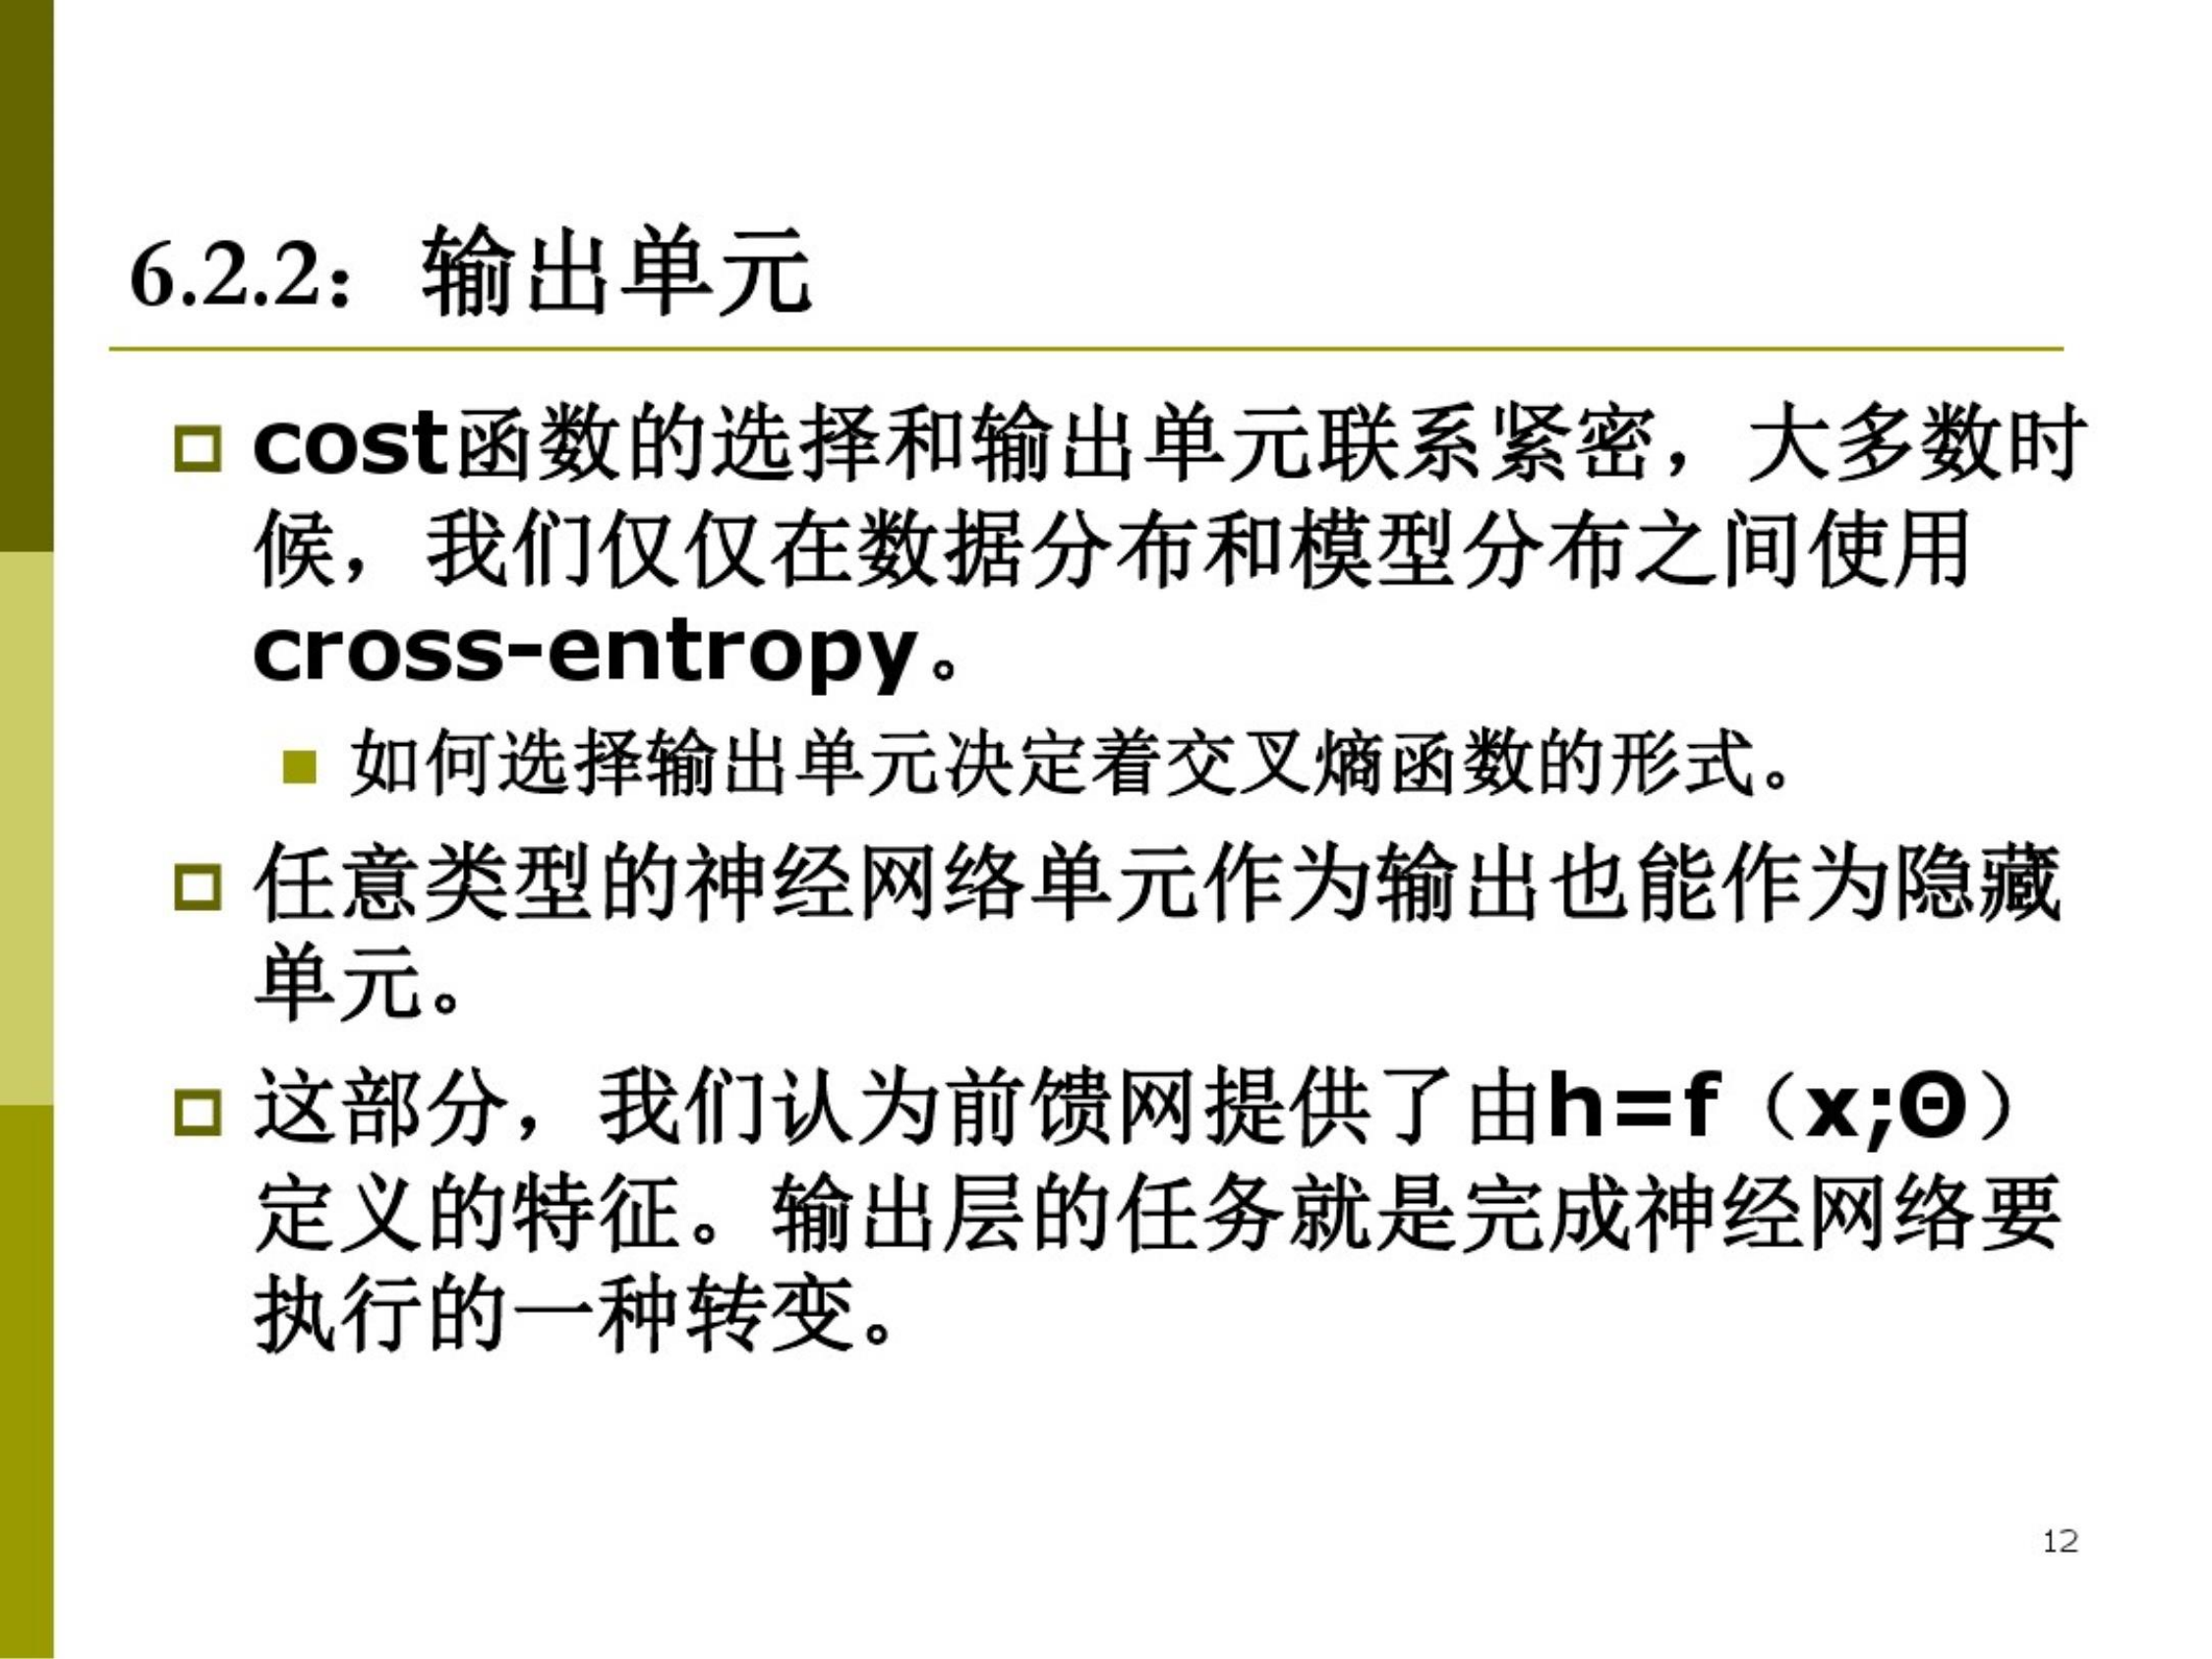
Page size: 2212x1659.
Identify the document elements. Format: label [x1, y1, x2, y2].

text_box [0, 0, 2212, 1659]
